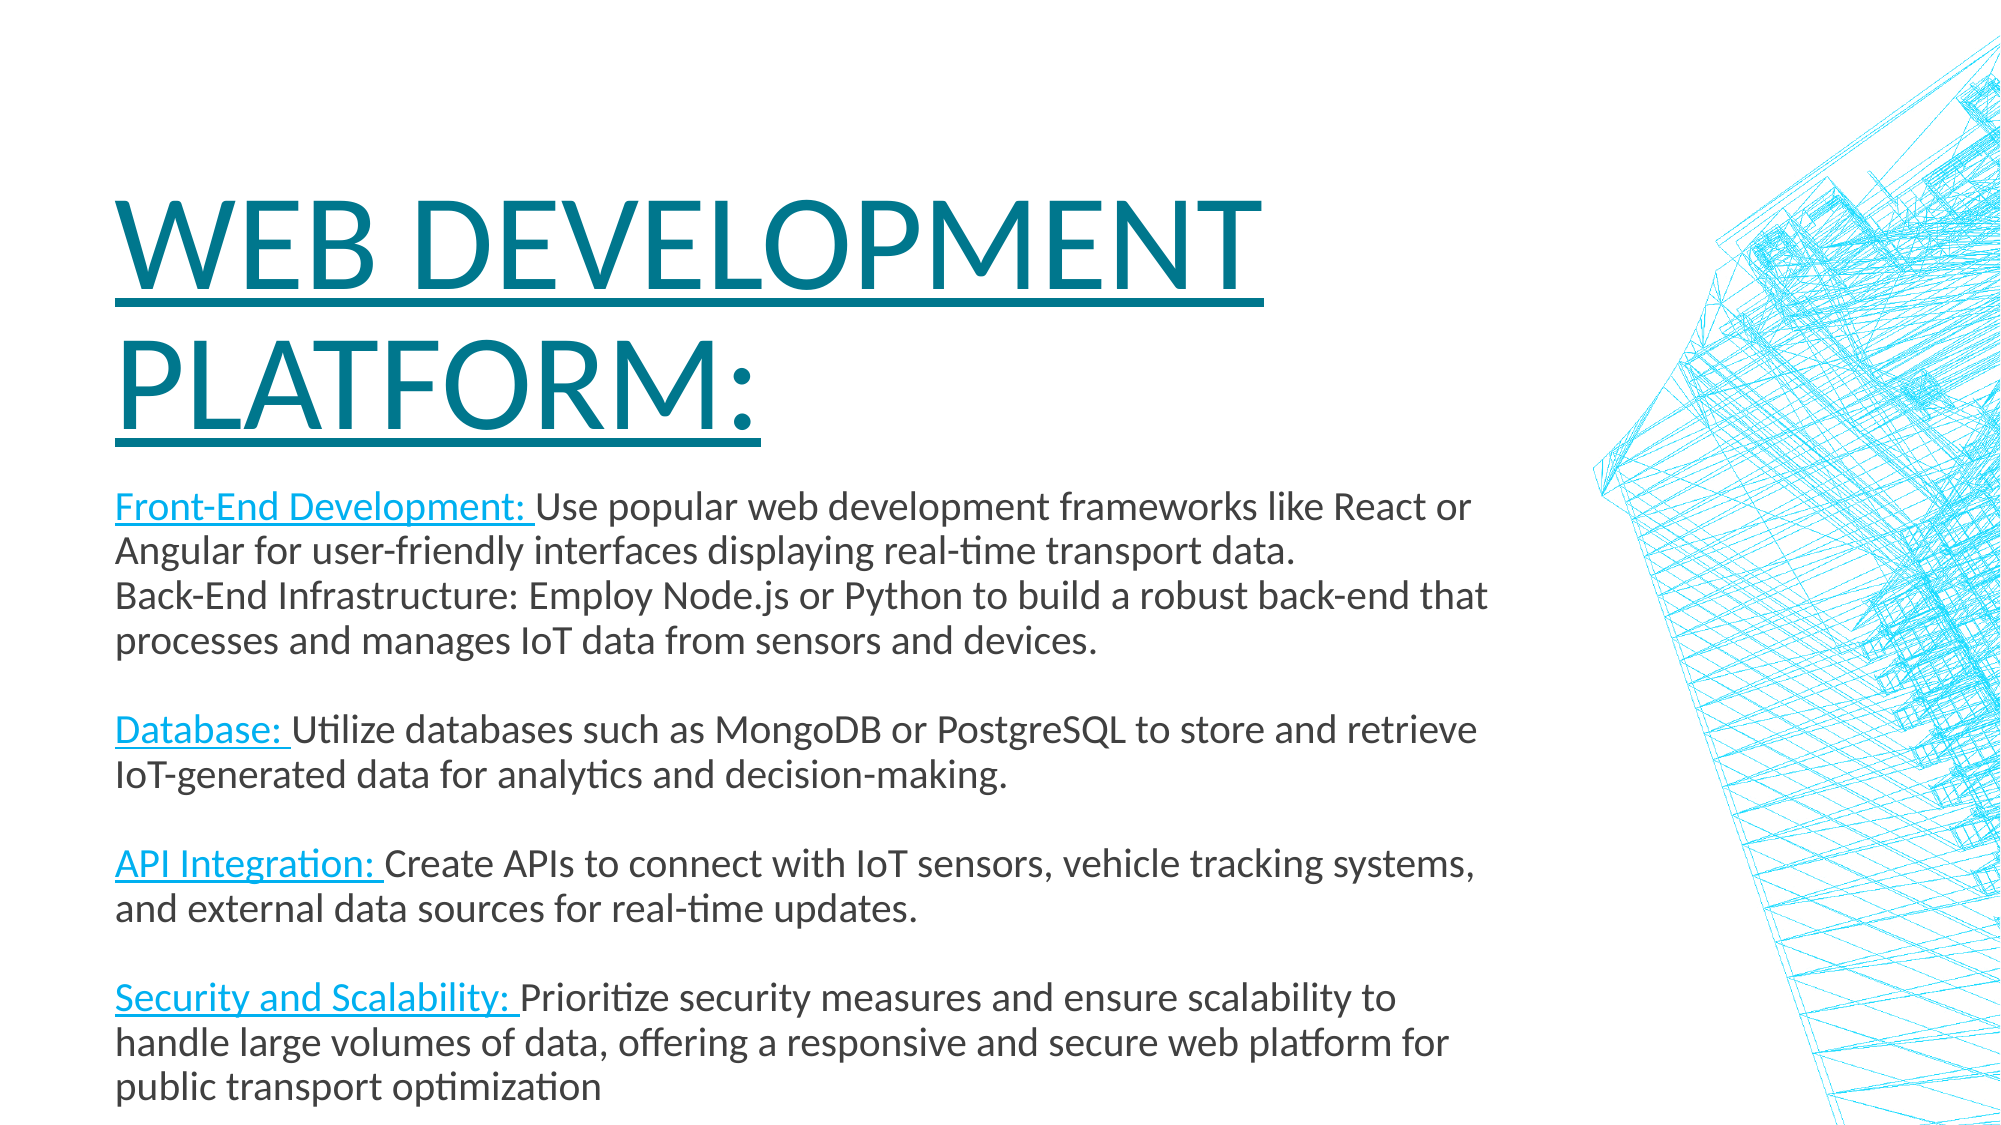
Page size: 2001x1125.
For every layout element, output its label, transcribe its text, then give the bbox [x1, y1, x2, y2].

list Front-End Development: Use popular web development frameworks like React or Angular for user-friendly interfaces displaying real-time transport data. Back-End Infrastructure: Employ Node.js or Python to build a robust back-end that processes and manages IoT data from sensors and devices. Database: Utilize databases such as MongoDB or PostgreSQL to store and retrieve IoT-generated data for analytics and decision-making. API Integration: Create APIs to connect with IoT sensors, vehicle tracking systems, and external data sources for real-time updates. Security and Scalability: Prioritize security measures and ensure scalability to handle large volumes of data, offering a responsive and secure web platform for public transport optimization [99, 477, 1525, 1121]
title web development platform: [99, 135, 1525, 465]
picture [0, 0, 2001, 1125]
